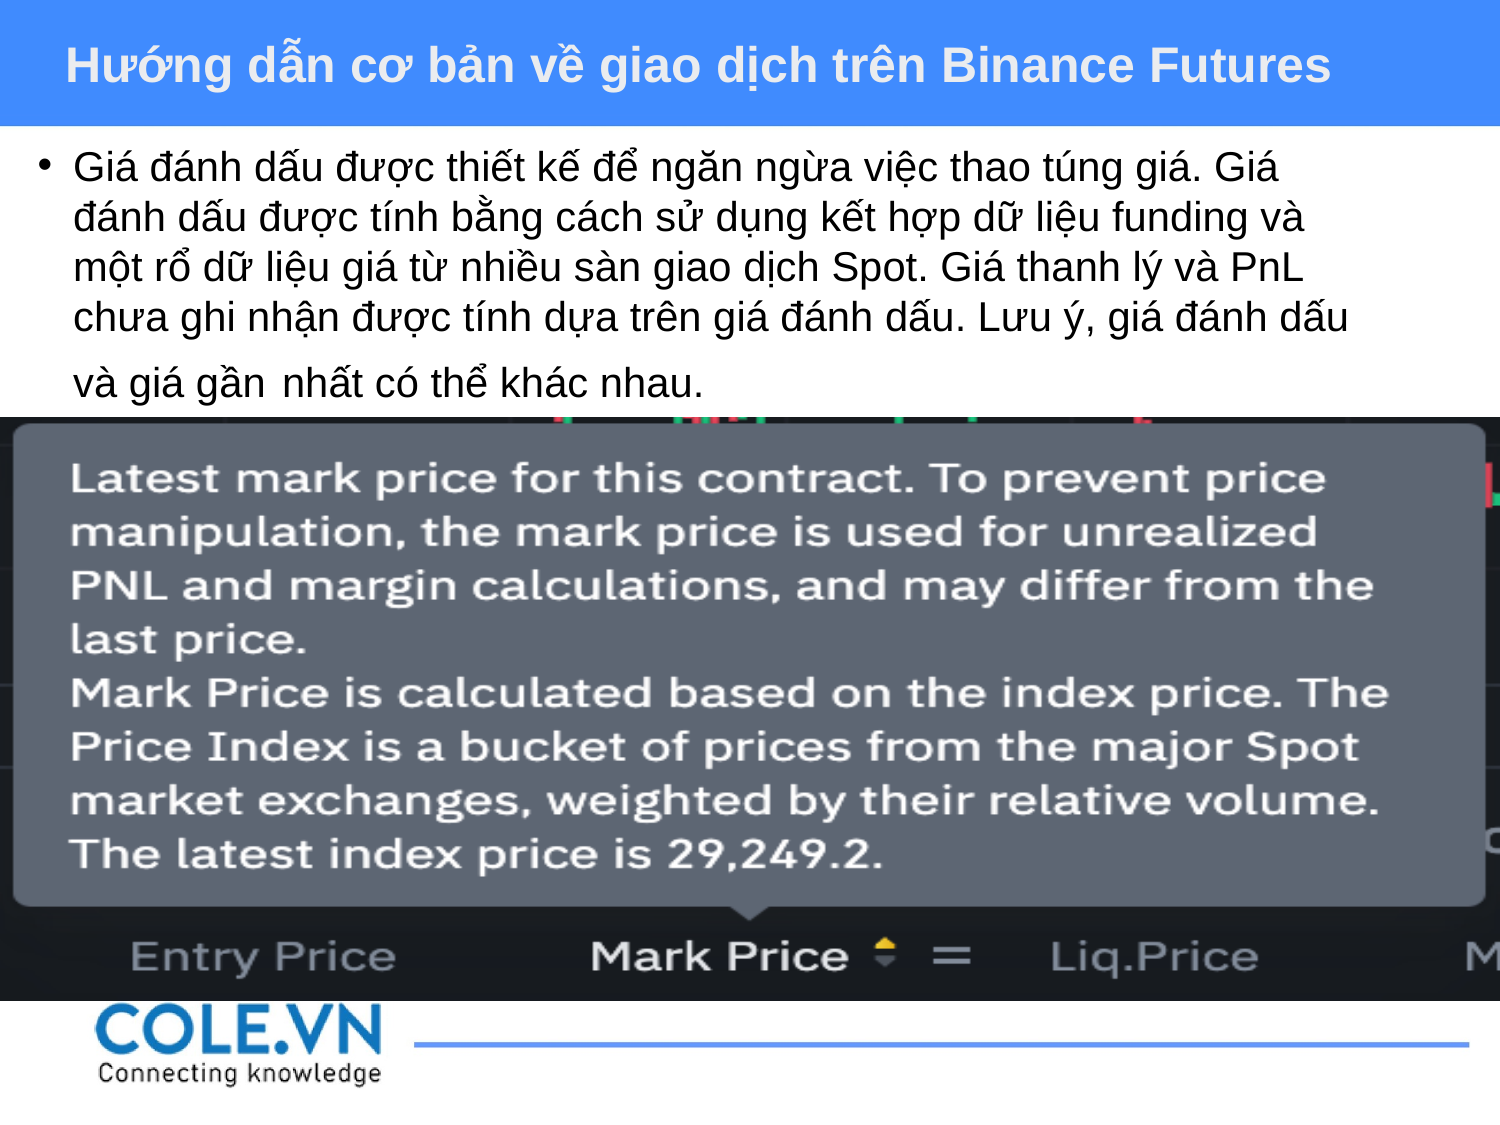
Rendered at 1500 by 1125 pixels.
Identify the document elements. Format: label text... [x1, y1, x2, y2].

text_box Hướng dẫn cơ bản về giao dịch trên Binance Futures [50, 25, 1423, 101]
picture [0, 0, 1500, 1125]
text_box Giá đánh dấu được thiết kế để ngăn ngừa việc thao túng giá. Giá đánh dấu được tính bằng cách sử dụng kết hợp dữ liệu funding và một rổ dữ liệu giá từ nhiều sàn giao dịch Spot. Giá thanh lý và PnL chưa ghi nhận được tính dựa trên giá đánh dấu. Lưu ý, giá đánh dấu và giá gần nhất có thể khác nhau. [22, 124, 1396, 415]
